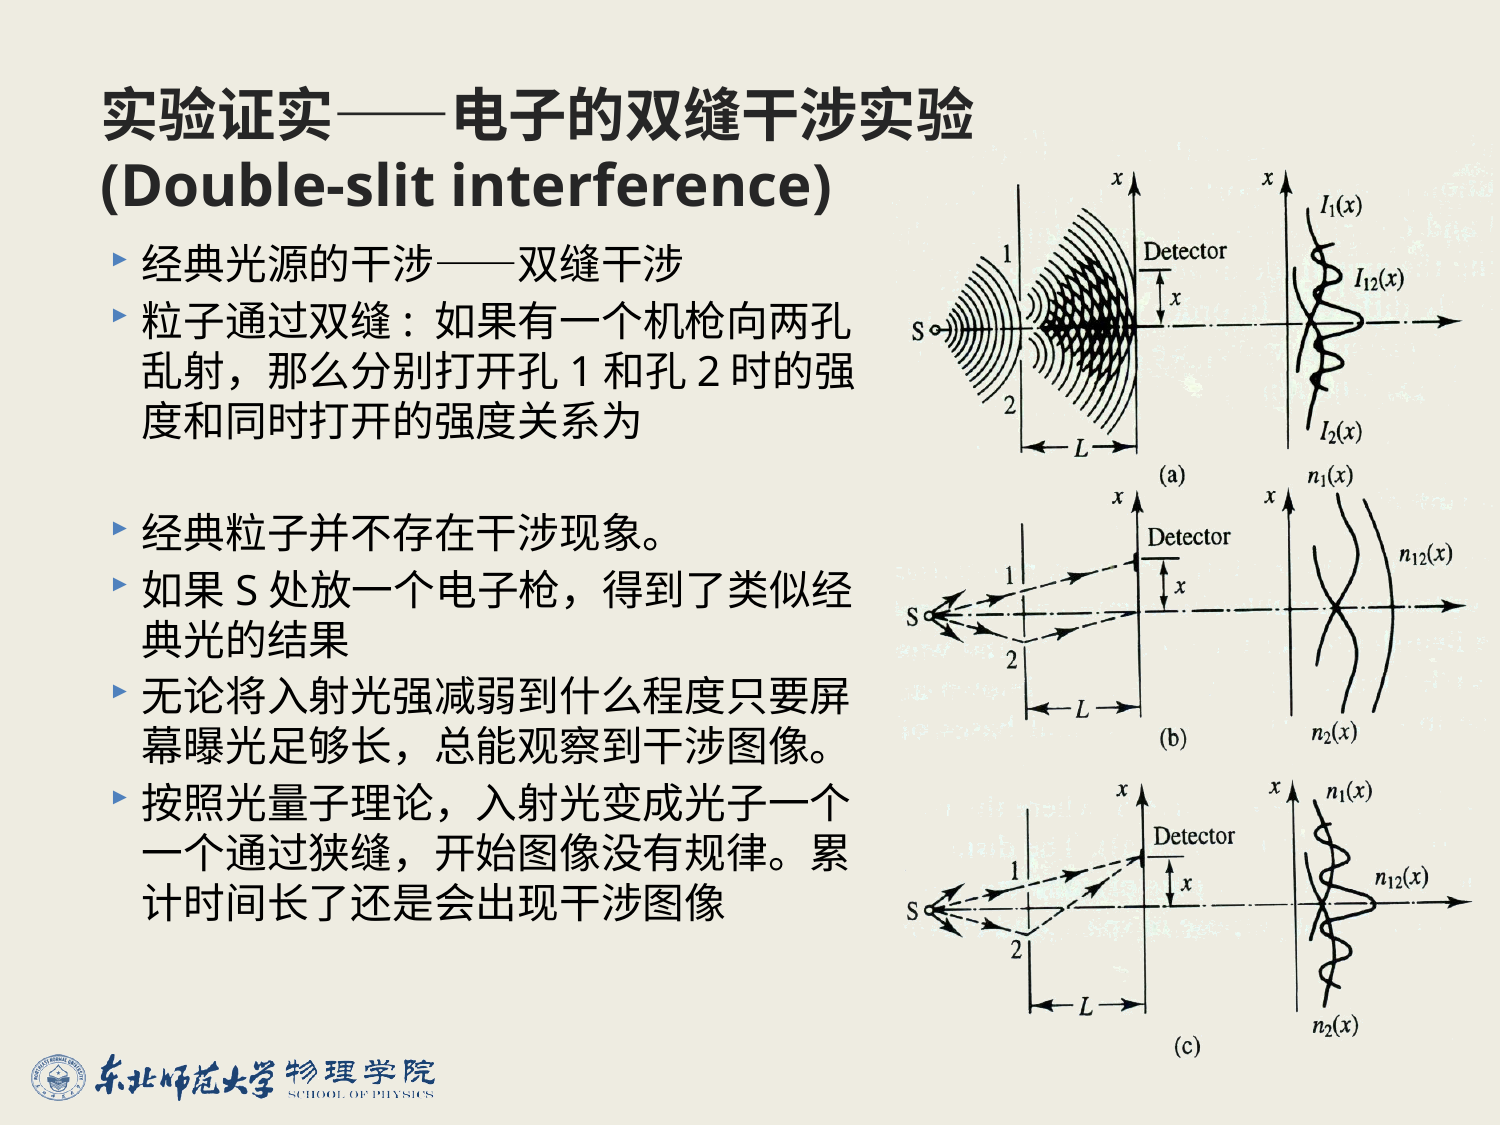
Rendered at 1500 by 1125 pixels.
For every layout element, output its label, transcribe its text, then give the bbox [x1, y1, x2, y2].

picture [20, 1054, 440, 1101]
picture [857, 125, 1494, 1101]
title 实验证实——电子的双缝干涉实验 (Double-slit interference) [86, 42, 1043, 253]
